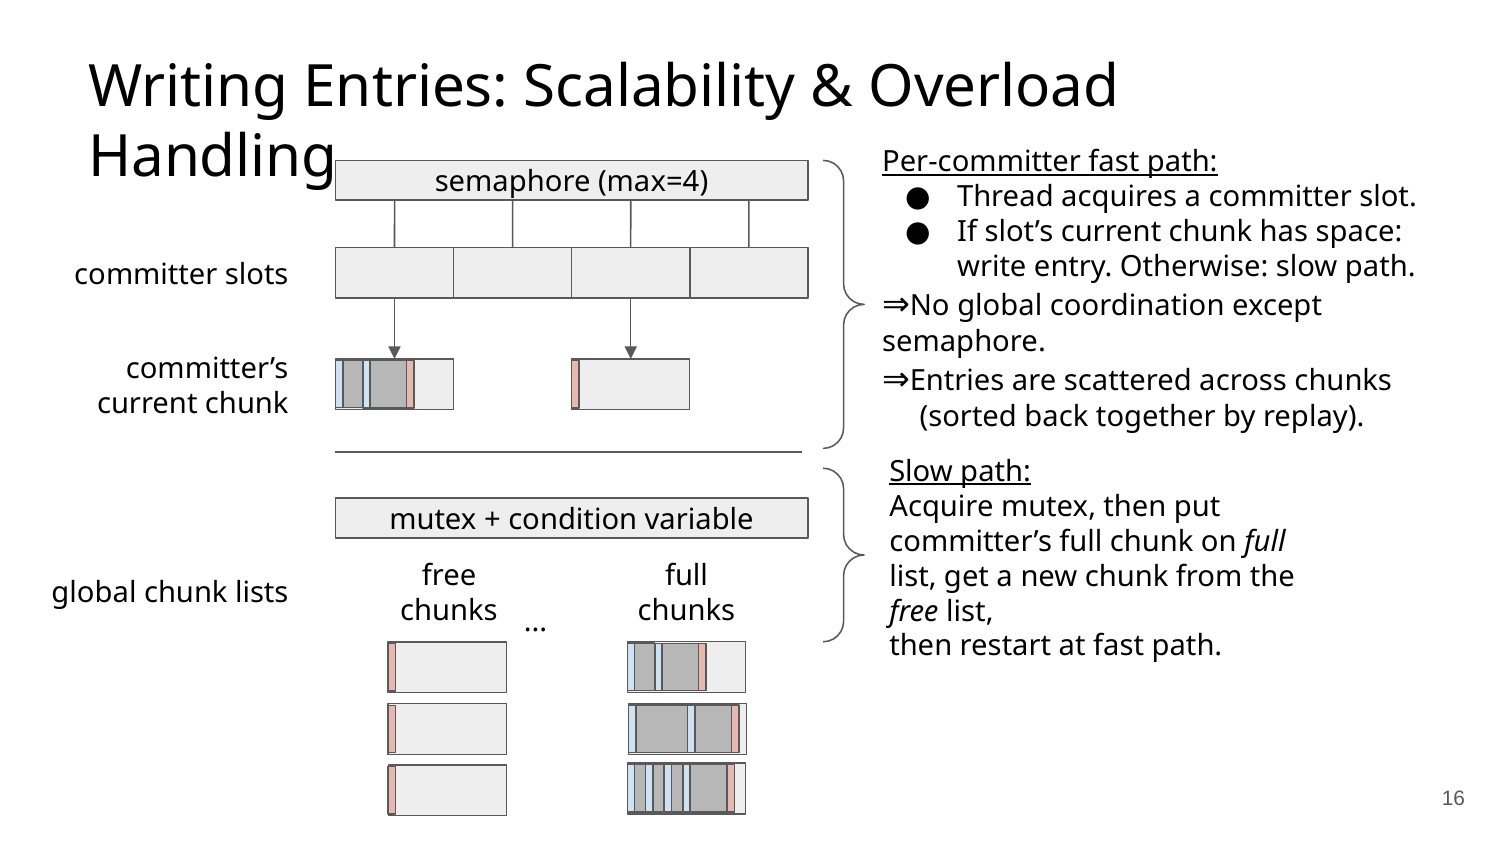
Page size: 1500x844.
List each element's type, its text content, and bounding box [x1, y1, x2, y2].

text_box [335, 360, 342, 408]
text_box [671, 764, 683, 813]
text_box [698, 643, 706, 691]
text_box [335, 247, 453, 299]
text_box [683, 764, 690, 813]
text_box [628, 705, 635, 753]
text_box [388, 643, 396, 691]
text_box [388, 703, 507, 755]
text_box [727, 764, 735, 813]
text_box free chunks [369, 558, 529, 624]
text_box [635, 705, 687, 753]
text_box [690, 764, 727, 813]
text_box Slow path: Acquire mutex, then put committer’s full chunk on full list, get a new chunk from the free list, then restart at fast path. [874, 464, 1354, 650]
text_box [694, 705, 731, 753]
text_box [388, 766, 396, 814]
text_box [652, 764, 664, 813]
text_box [823, 468, 865, 642]
text_box [634, 764, 645, 813]
slide_number ‹#› [1389, 764, 1480, 830]
text_box [362, 360, 370, 408]
title Writing Entries: Scalability & Overload Handling [73, 33, 1390, 165]
text_box [664, 764, 671, 813]
text_box [571, 247, 689, 299]
text_box global chunk lists [25, 558, 304, 624]
text_box [388, 641, 507, 693]
text_box [388, 705, 396, 753]
text_box [335, 358, 454, 410]
text_box Per-committer fast path: Thread acquires a committer slot. If slot’s current chunk has space: write entry. Otherwise: slow path. ⇒No global coordination except semaphore. ⇒Entries are scattered across chunks (sorted back together by replay). [866, 158, 1480, 417]
text_box [453, 247, 571, 299]
text_box [627, 643, 634, 691]
text_box [388, 764, 507, 816]
text_box [406, 360, 415, 408]
text_box [628, 703, 747, 755]
text_box [634, 643, 654, 691]
text_box [571, 358, 690, 410]
text_box committer’s current chunk [57, 352, 304, 417]
text_box committer slots [57, 240, 304, 305]
text_box [662, 643, 698, 691]
text_box [370, 360, 406, 408]
text_box mutex + condition variable [335, 498, 808, 538]
text_box [689, 247, 808, 299]
text_box full chunks [606, 558, 767, 624]
text_box [627, 641, 746, 693]
text_box [627, 764, 634, 813]
text_box [823, 160, 865, 449]
text_box [654, 643, 662, 691]
text_box [645, 764, 652, 813]
text_box [627, 763, 746, 814]
text_box [571, 360, 579, 408]
text_box ... [476, 606, 595, 633]
text_box [342, 360, 362, 408]
text_box [731, 705, 739, 753]
text_box [687, 705, 694, 753]
text_box semaphore (max=4) [335, 160, 808, 200]
